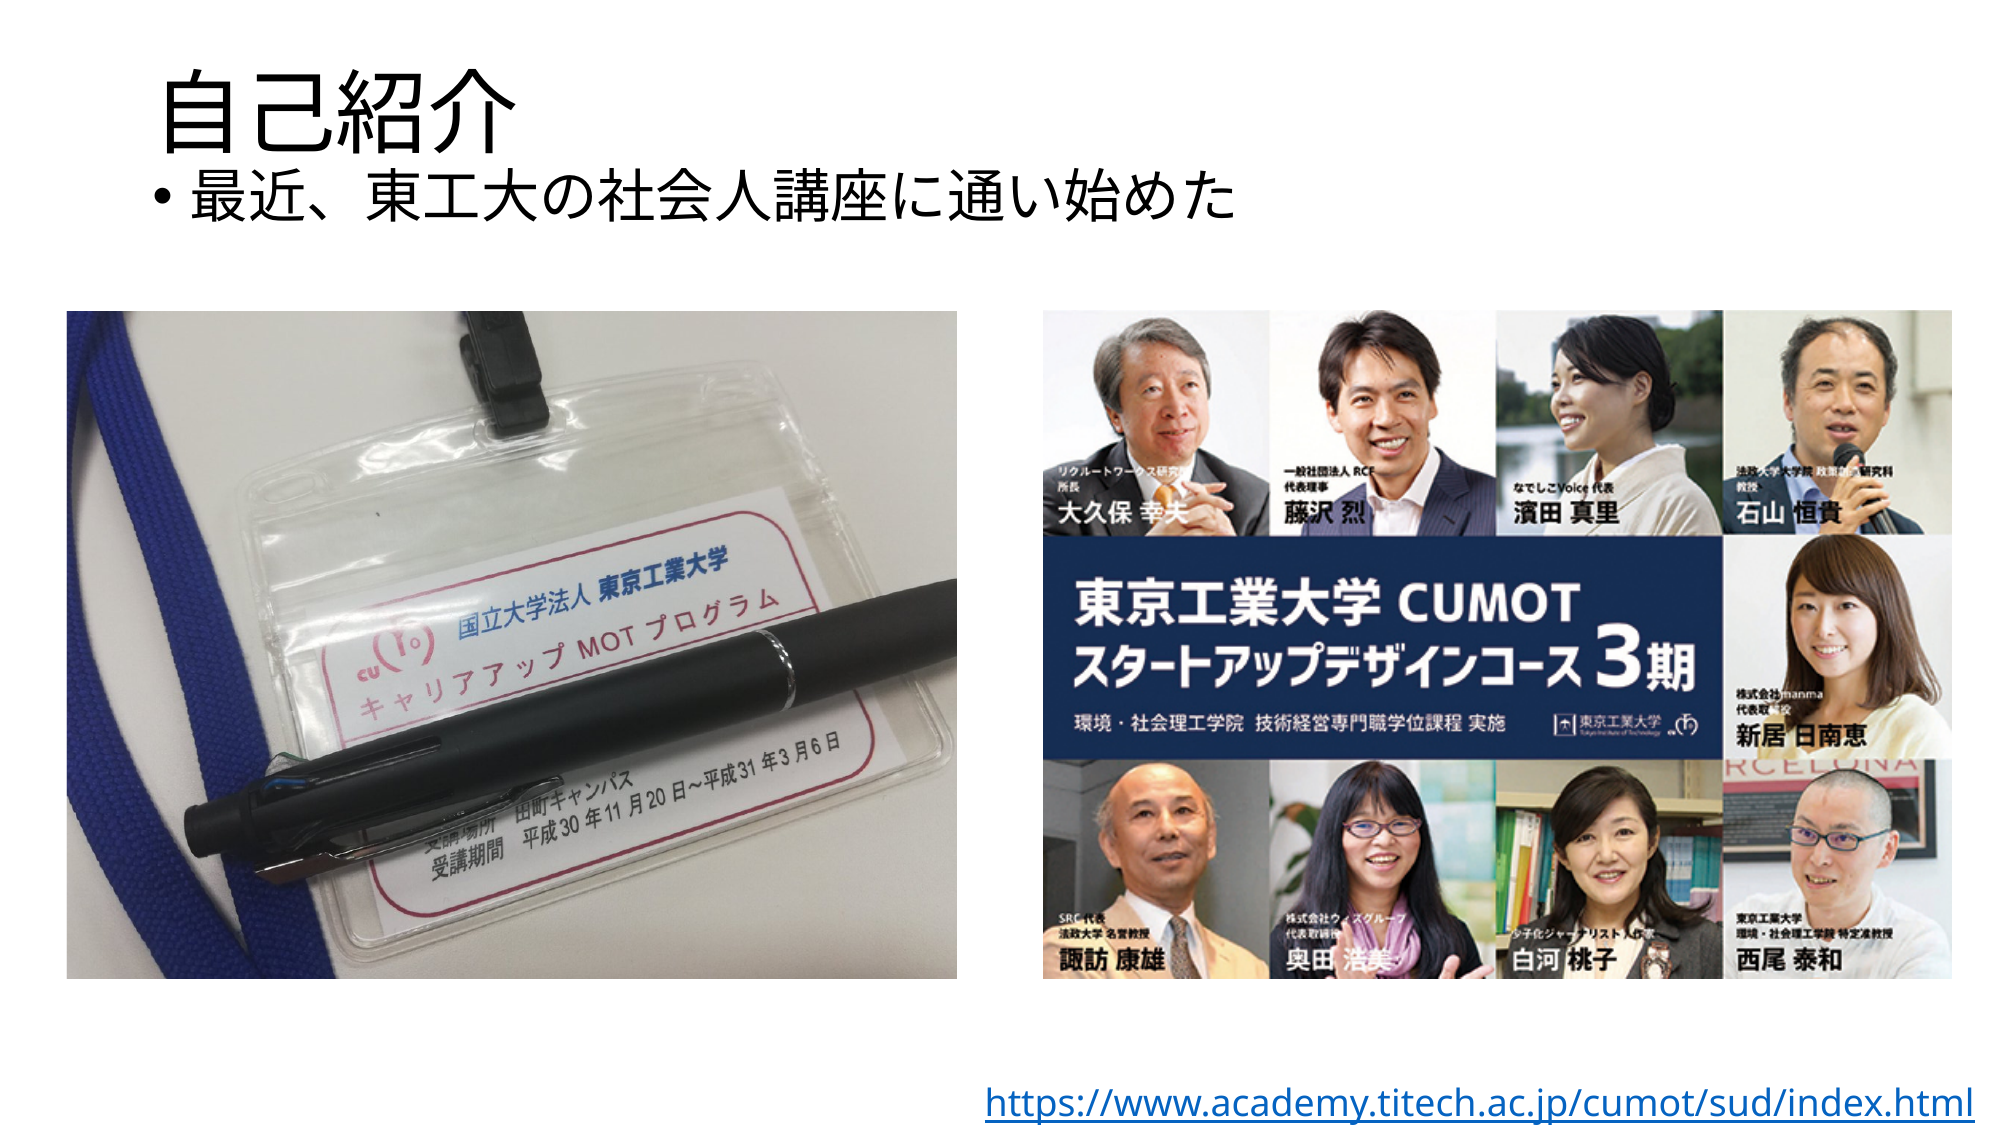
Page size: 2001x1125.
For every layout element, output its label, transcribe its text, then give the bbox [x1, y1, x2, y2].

title 自己紹介 [137, 59, 1863, 160]
text_box https://www.academy.titech.ac.jp/cumot/sud/index.html [969, 1071, 2000, 1125]
picture [68, 198, 956, 1090]
list 最近、東工大の社会人講座に通い始めた [137, 160, 1863, 1088]
picture [1043, 310, 1952, 979]
